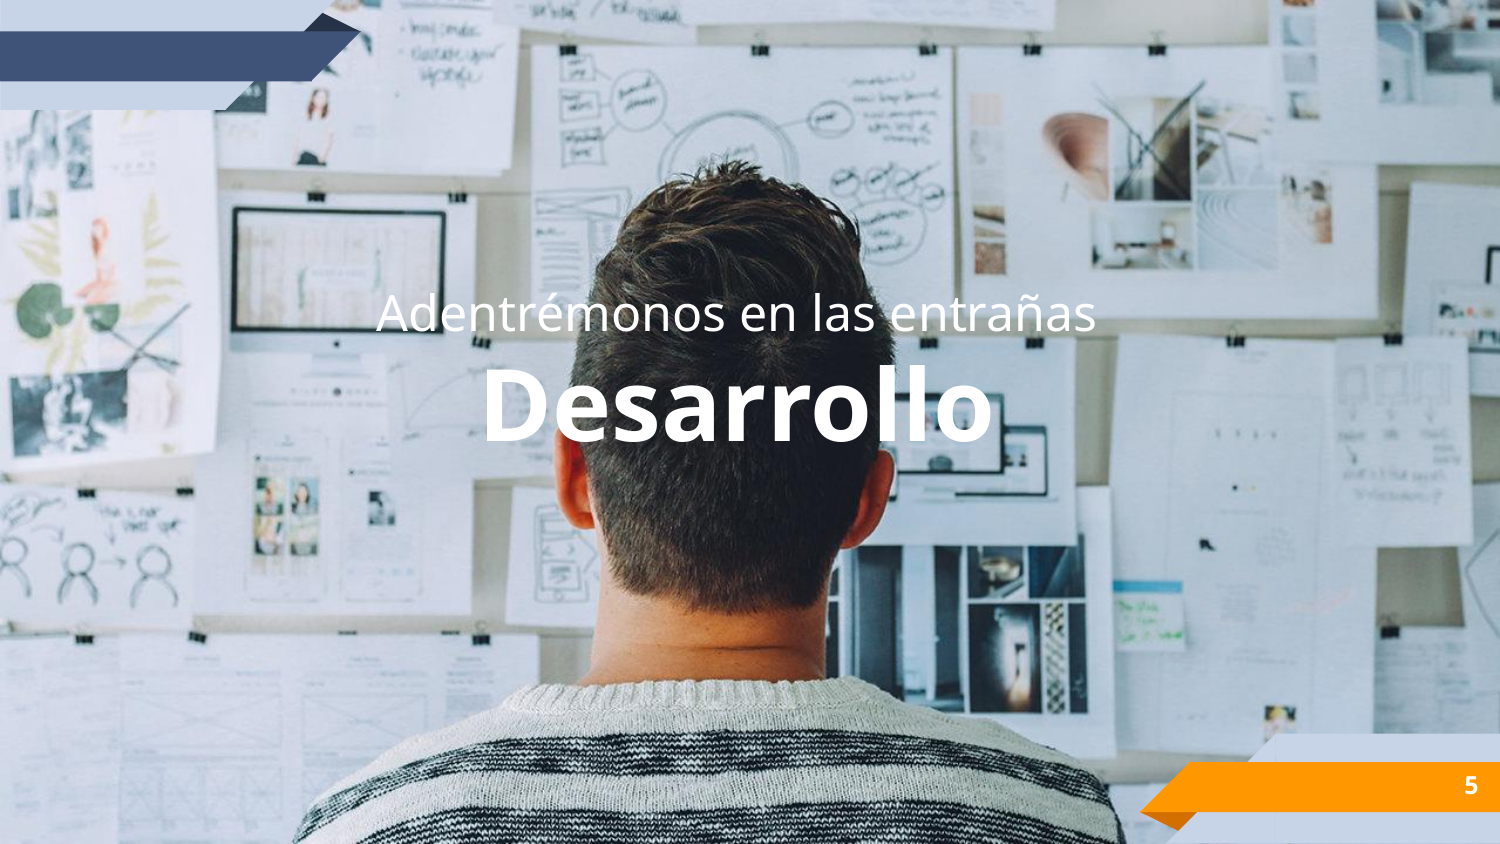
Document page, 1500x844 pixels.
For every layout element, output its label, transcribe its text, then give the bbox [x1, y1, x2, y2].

title Adentrémonos en las entrañas Desarrollo [347, 258, 1128, 485]
picture [0, 0, 1500, 844]
slide_number ‹#› [1249, 760, 1494, 813]
